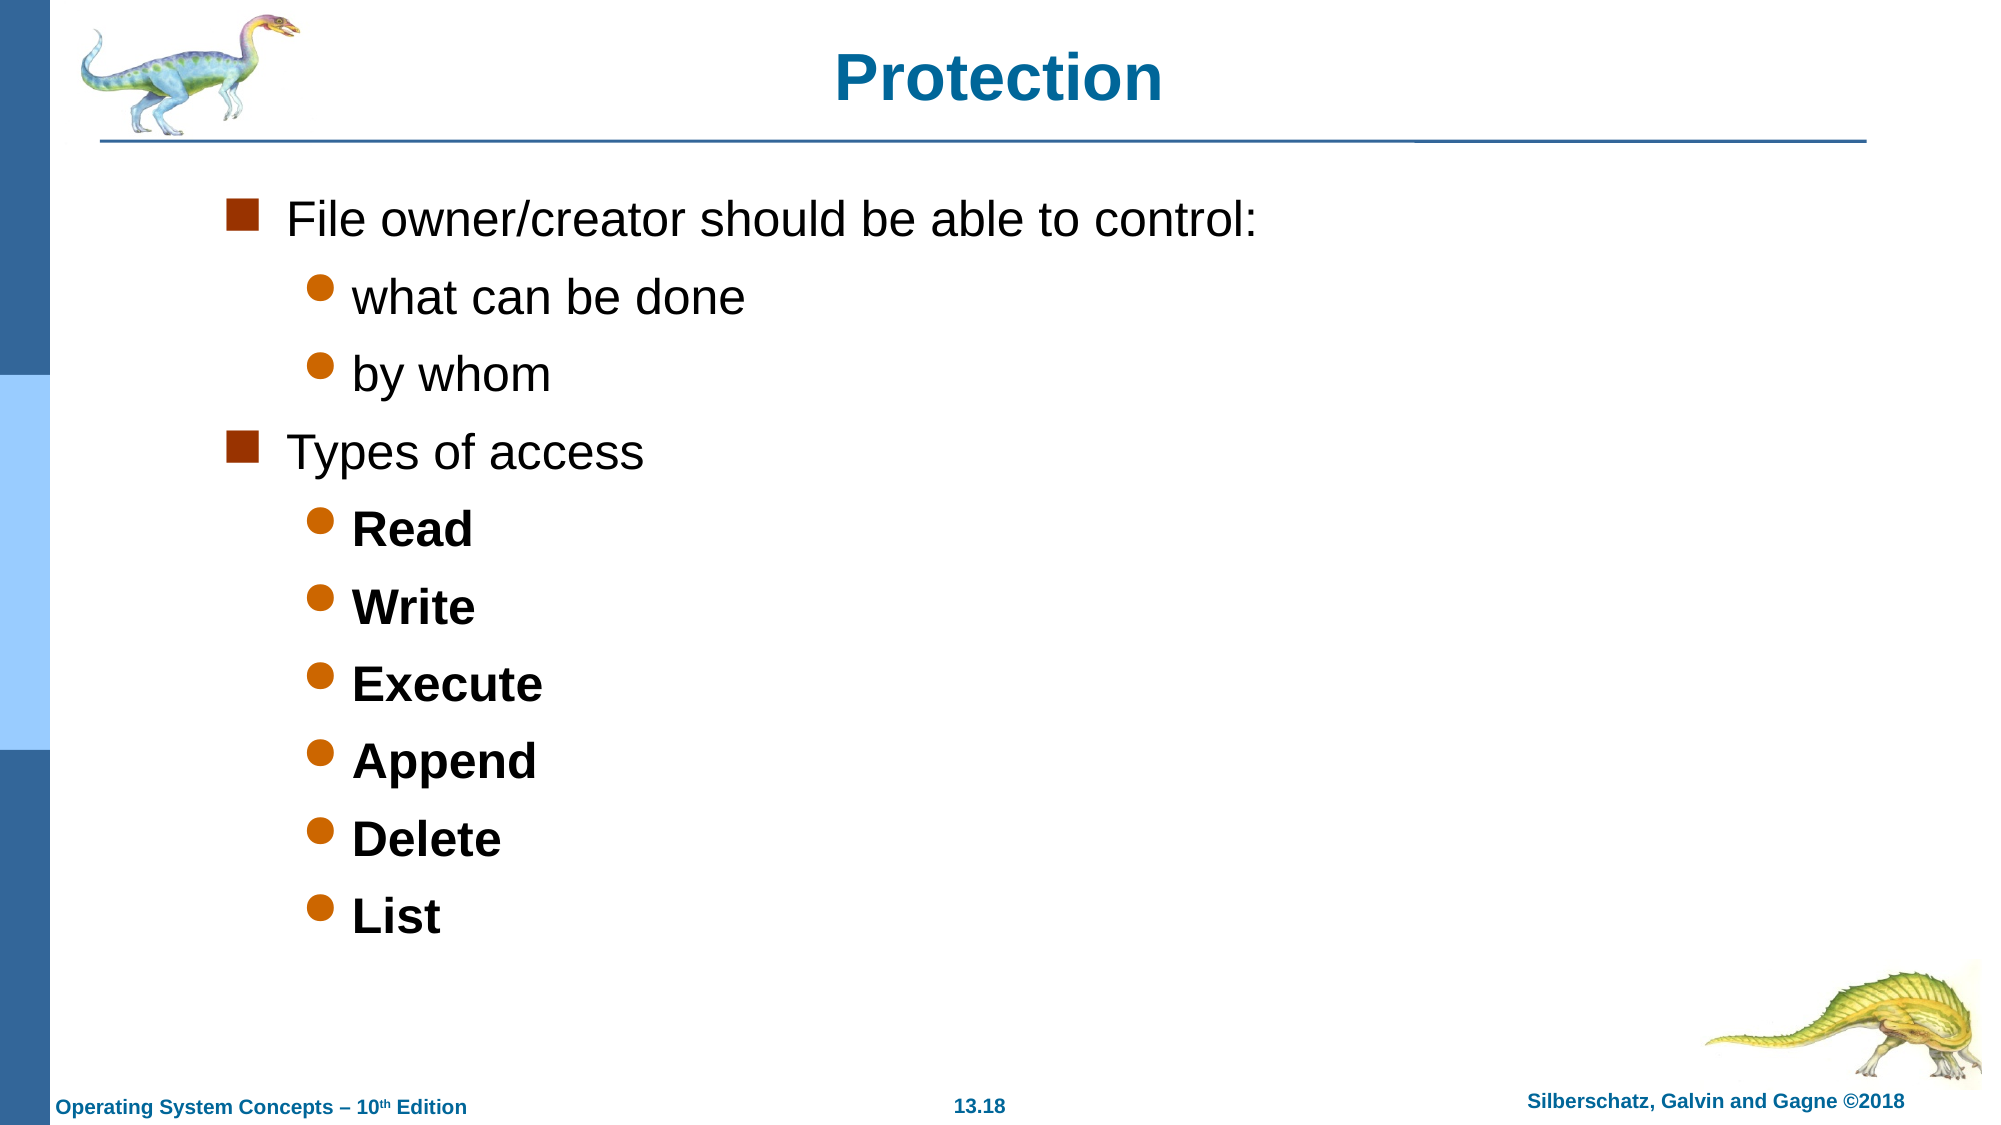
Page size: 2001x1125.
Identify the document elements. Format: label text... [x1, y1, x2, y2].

list File owner/creator should be able to control: what can be done by whom Types of access Read Write Execute Append Delete List [215, 179, 1726, 964]
picture [62, 0, 324, 149]
title Protection [324, 27, 1675, 122]
picture [1700, 959, 1982, 1090]
